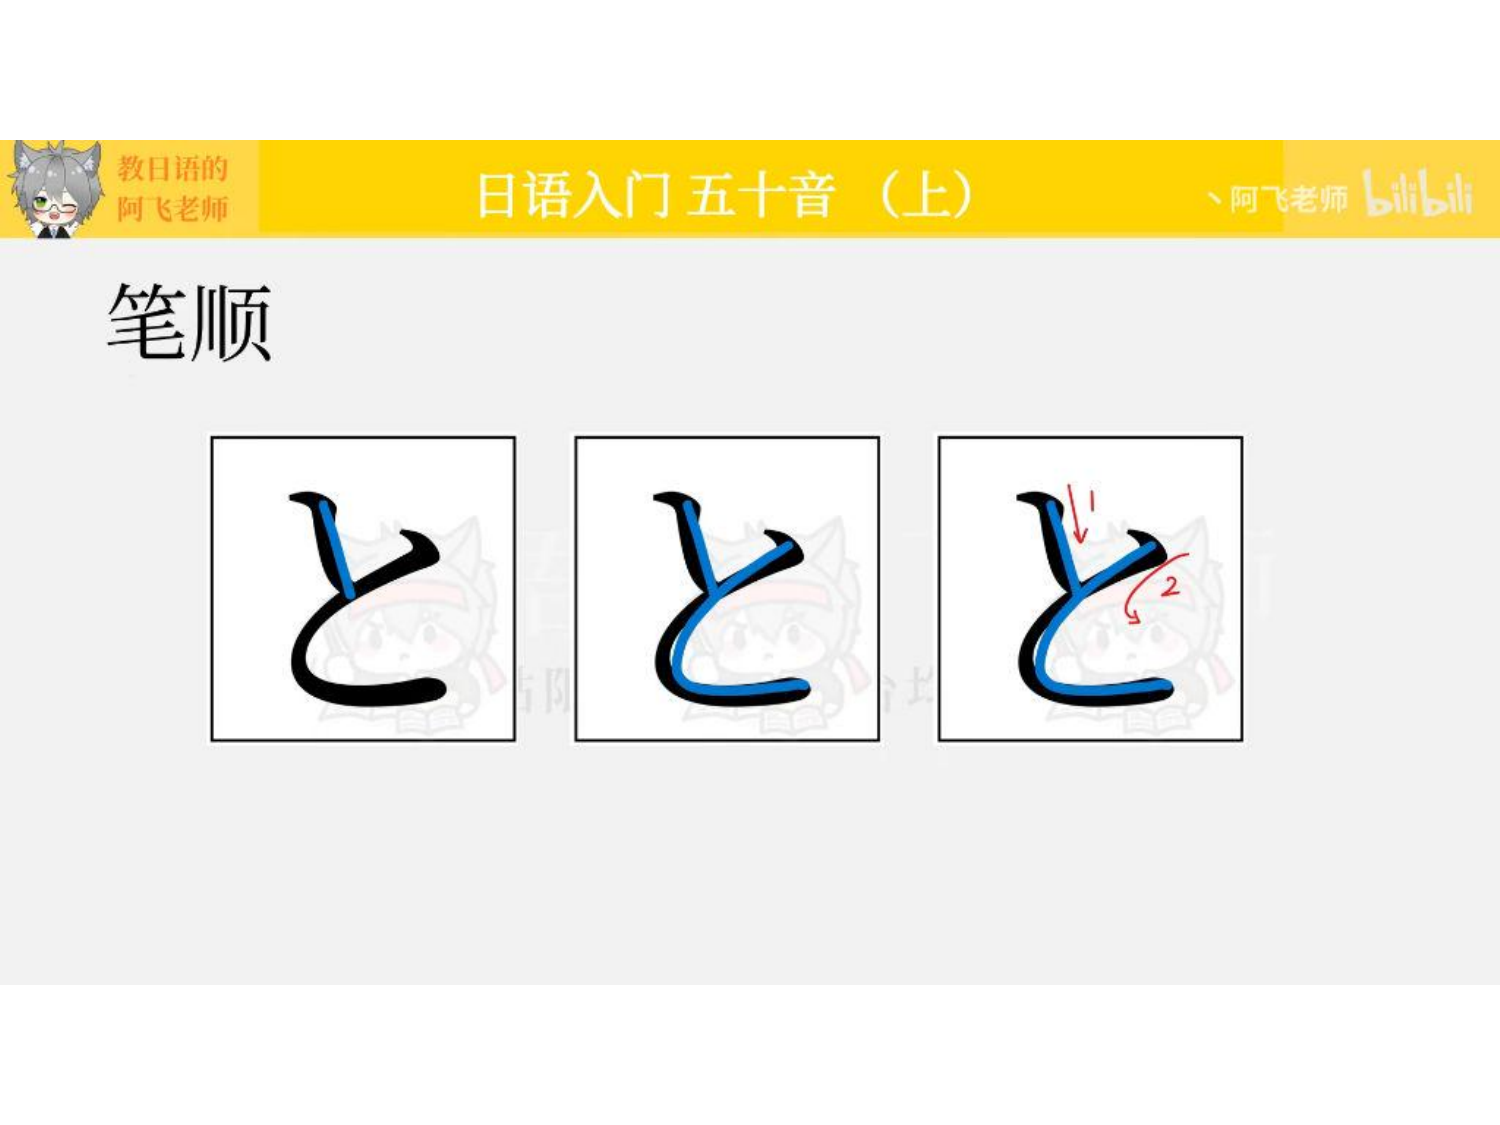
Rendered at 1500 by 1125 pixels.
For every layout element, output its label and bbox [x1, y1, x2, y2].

picture [0, 140, 1500, 985]
